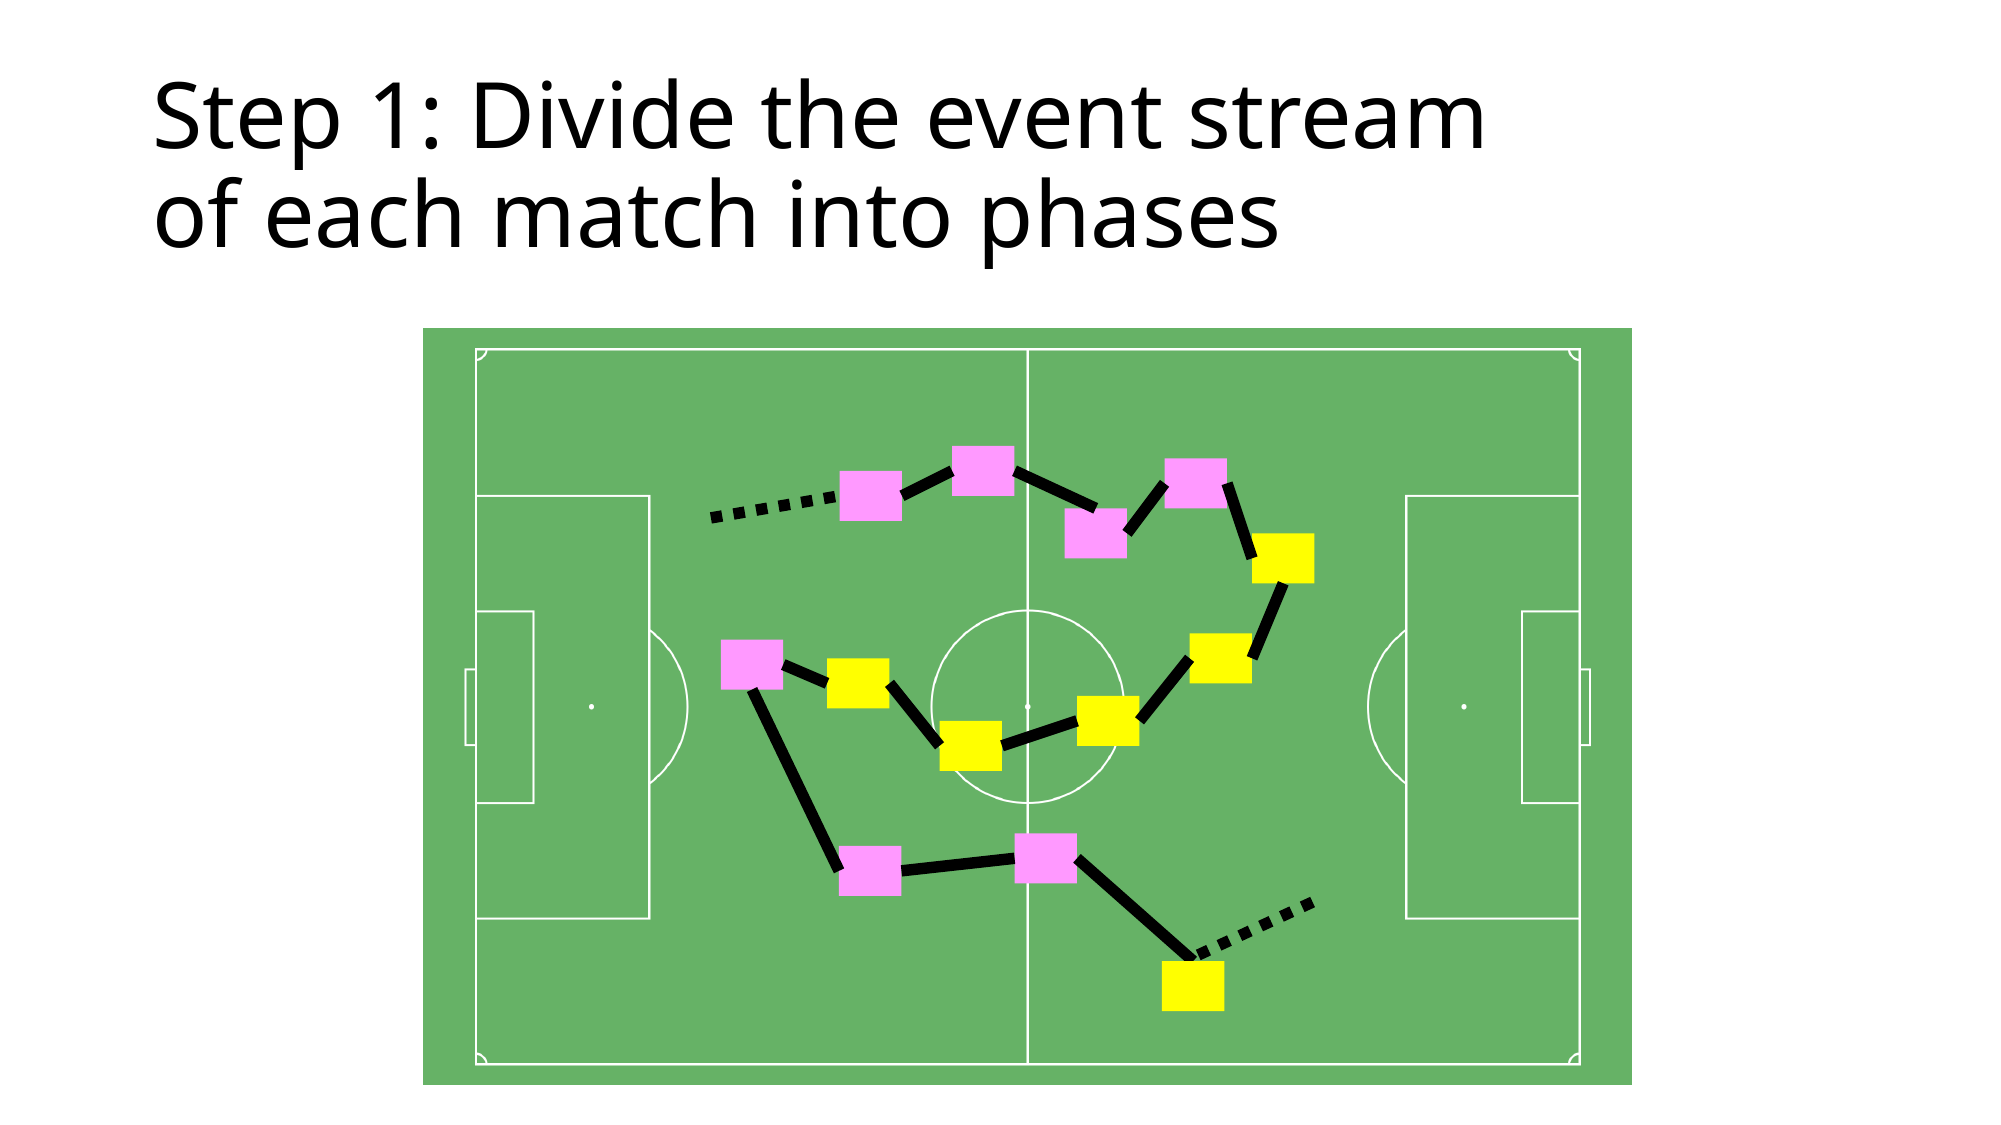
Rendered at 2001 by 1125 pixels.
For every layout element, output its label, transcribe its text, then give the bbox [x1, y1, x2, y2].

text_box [902, 470, 953, 496]
picture [423, 328, 1632, 1085]
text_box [752, 689, 840, 871]
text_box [889, 683, 940, 746]
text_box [783, 664, 828, 684]
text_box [710, 495, 840, 518]
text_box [1127, 483, 1165, 534]
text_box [1077, 858, 1194, 961]
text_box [901, 858, 1015, 871]
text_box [1002, 720, 1078, 746]
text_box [1227, 483, 1253, 559]
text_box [1198, 901, 1315, 955]
title Step 1: Divide the event stream of each match into phases [137, 59, 1863, 278]
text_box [1252, 583, 1284, 659]
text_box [1139, 658, 1190, 721]
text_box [1014, 470, 1096, 509]
